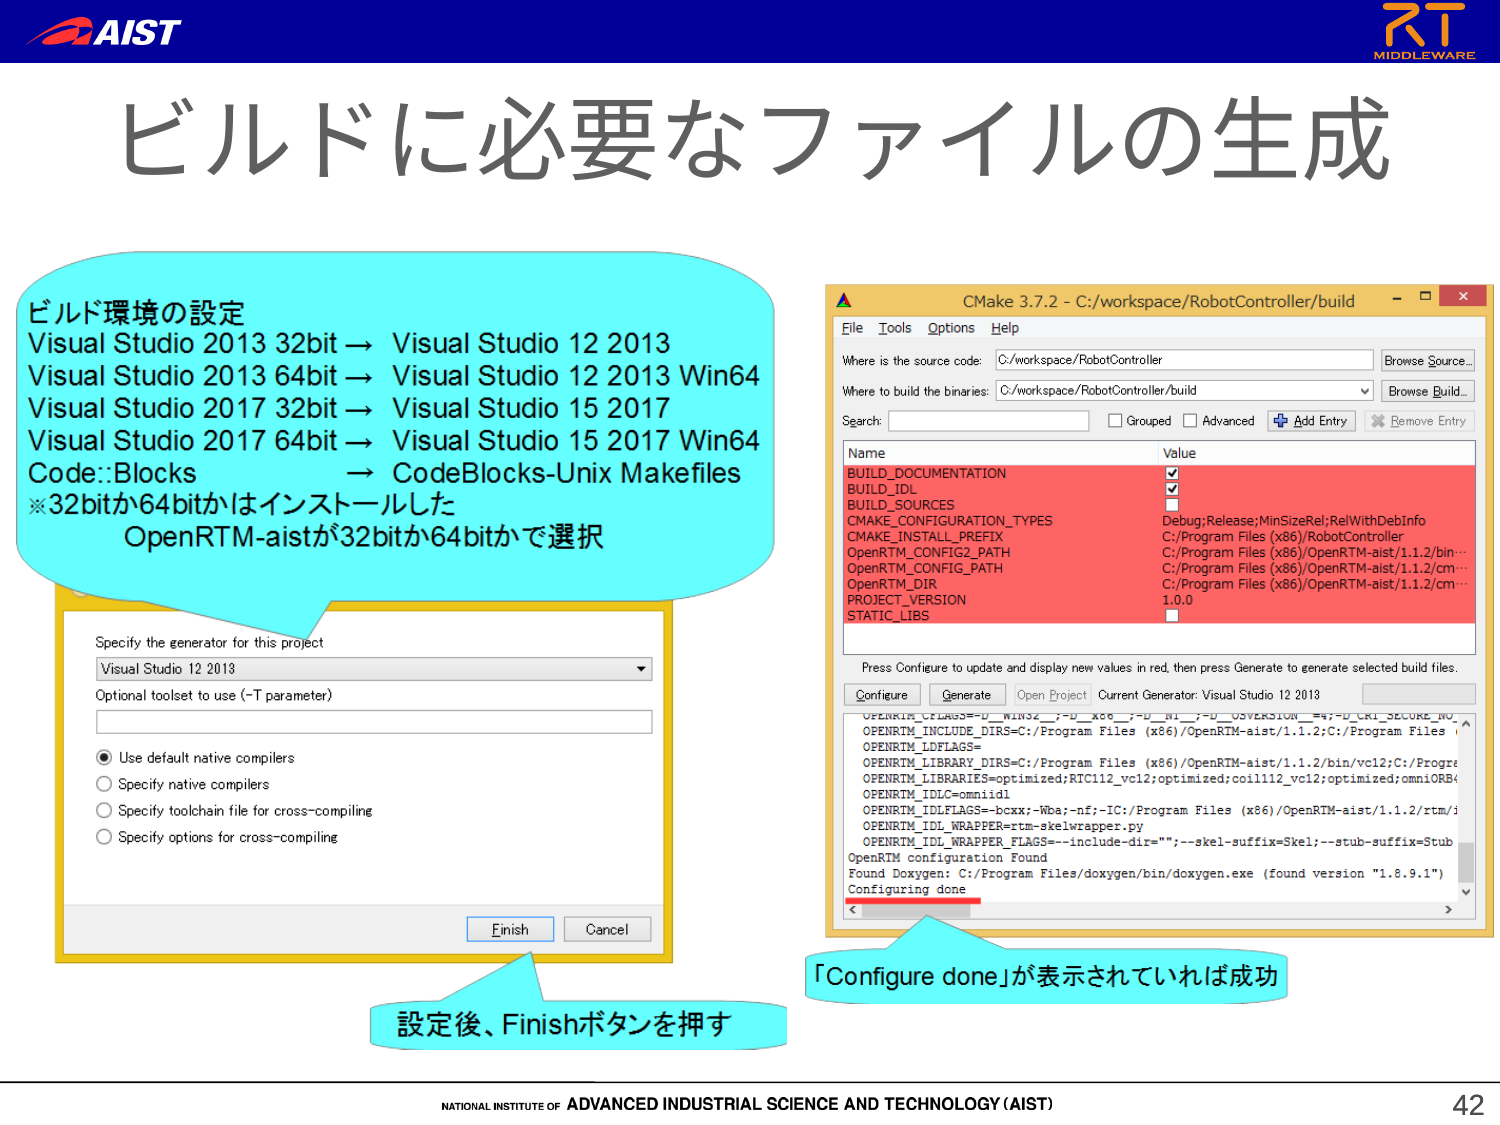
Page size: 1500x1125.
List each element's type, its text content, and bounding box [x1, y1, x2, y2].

title ビルドに必要なファイルの生成 [29, 66, 1474, 208]
text_box 42 [1149, 1078, 1500, 1125]
picture [0, 0, 1500, 63]
picture [15, 251, 788, 1050]
picture [805, 284, 1495, 1004]
picture [442, 1097, 1052, 1110]
